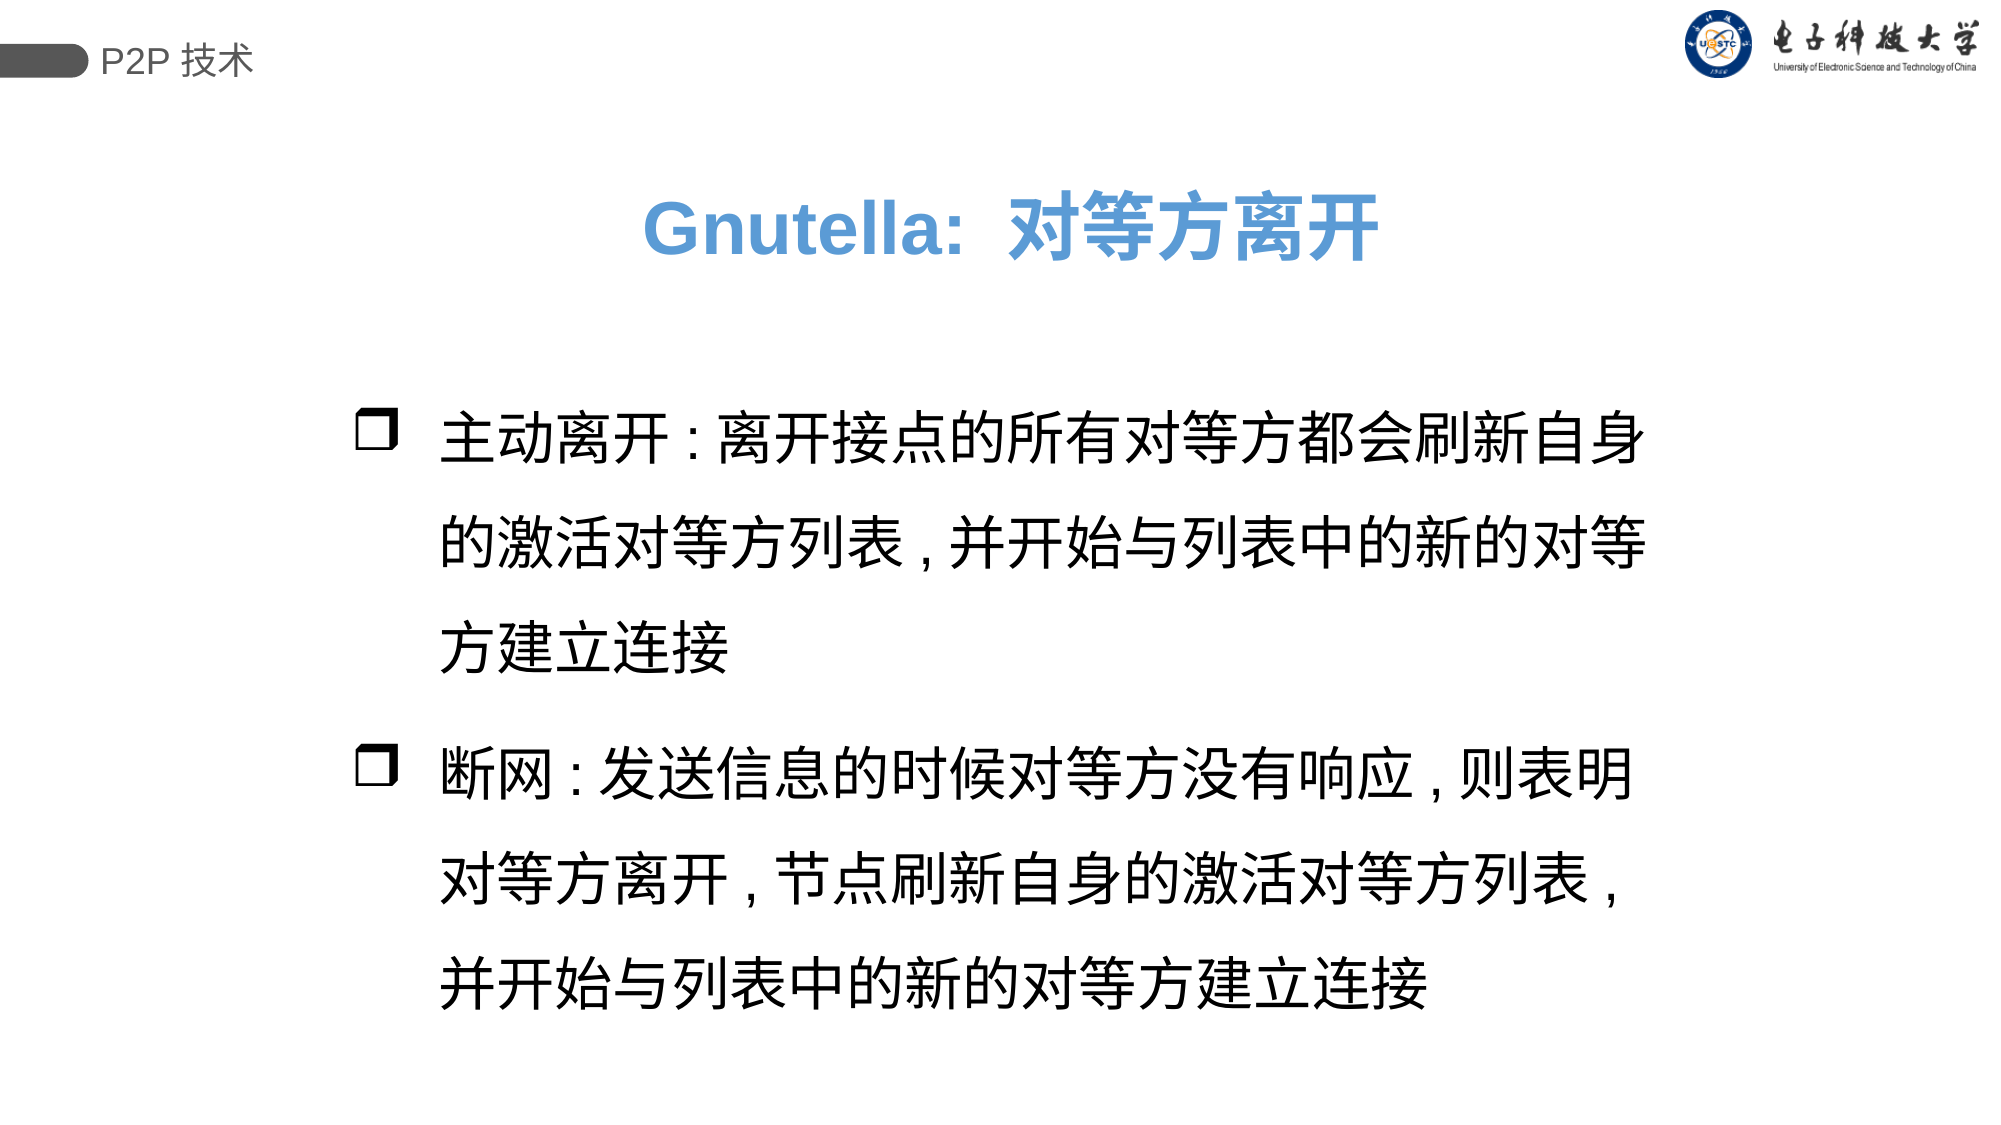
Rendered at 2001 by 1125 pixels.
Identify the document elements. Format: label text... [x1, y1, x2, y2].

picture [1685, 10, 1979, 78]
text_box P2P技术 [100, 28, 807, 91]
